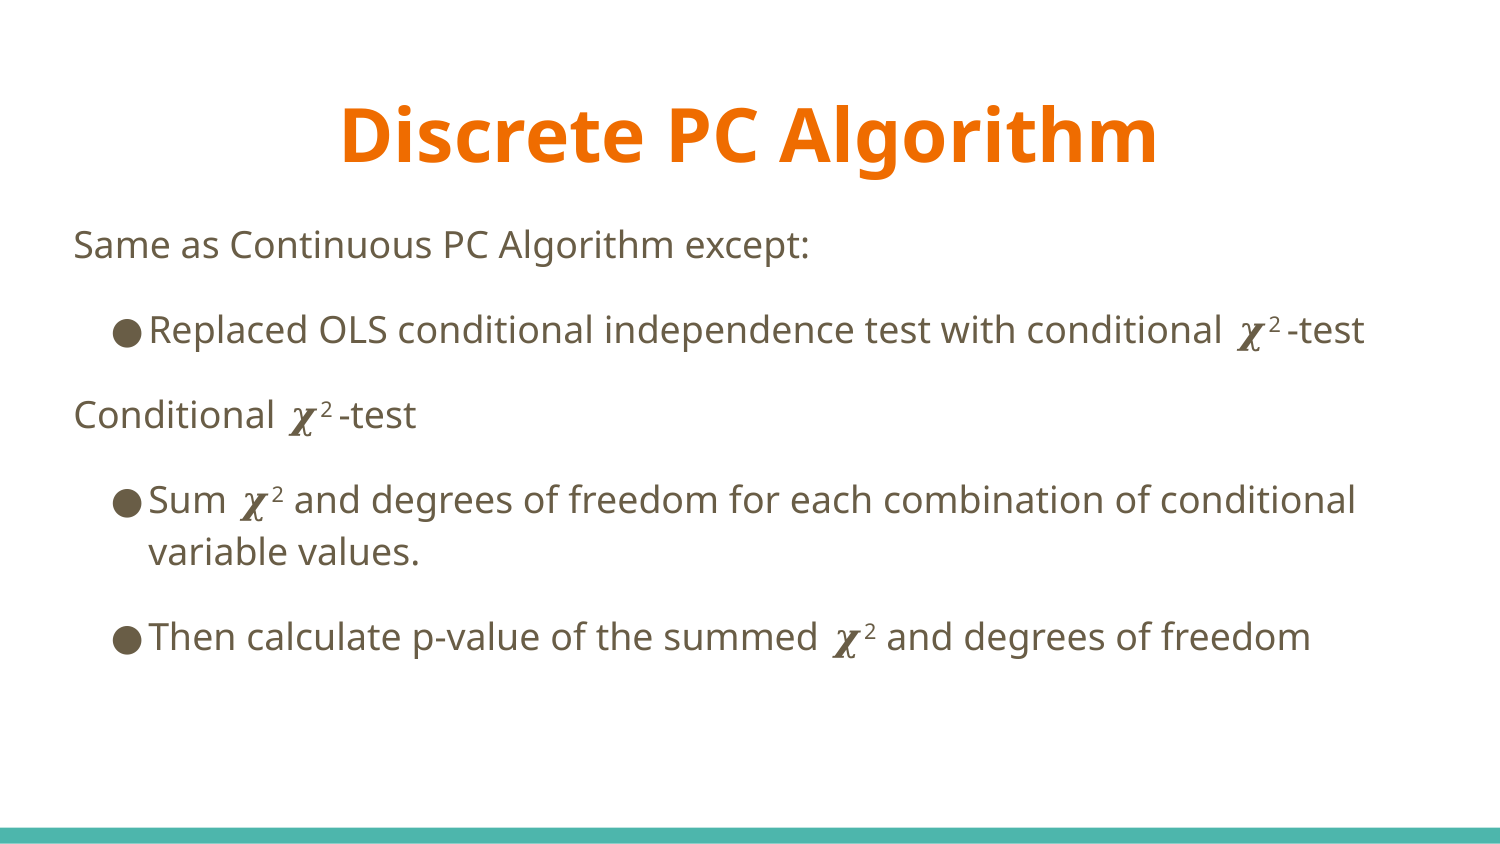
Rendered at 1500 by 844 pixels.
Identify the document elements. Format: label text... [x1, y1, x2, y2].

list Same as Continuous PC Algorithm except: Replaced OLS conditional independence test with conditional 𝝌2 -test Conditional 𝝌2 -test Sum 𝝌2 and degrees of freedom for each combination of conditional variable values. Then calculate p-value of the summed 𝝌2 and degrees of freedom [58, 199, 1457, 742]
title Discrete PC Algorithm [51, 72, 1449, 189]
